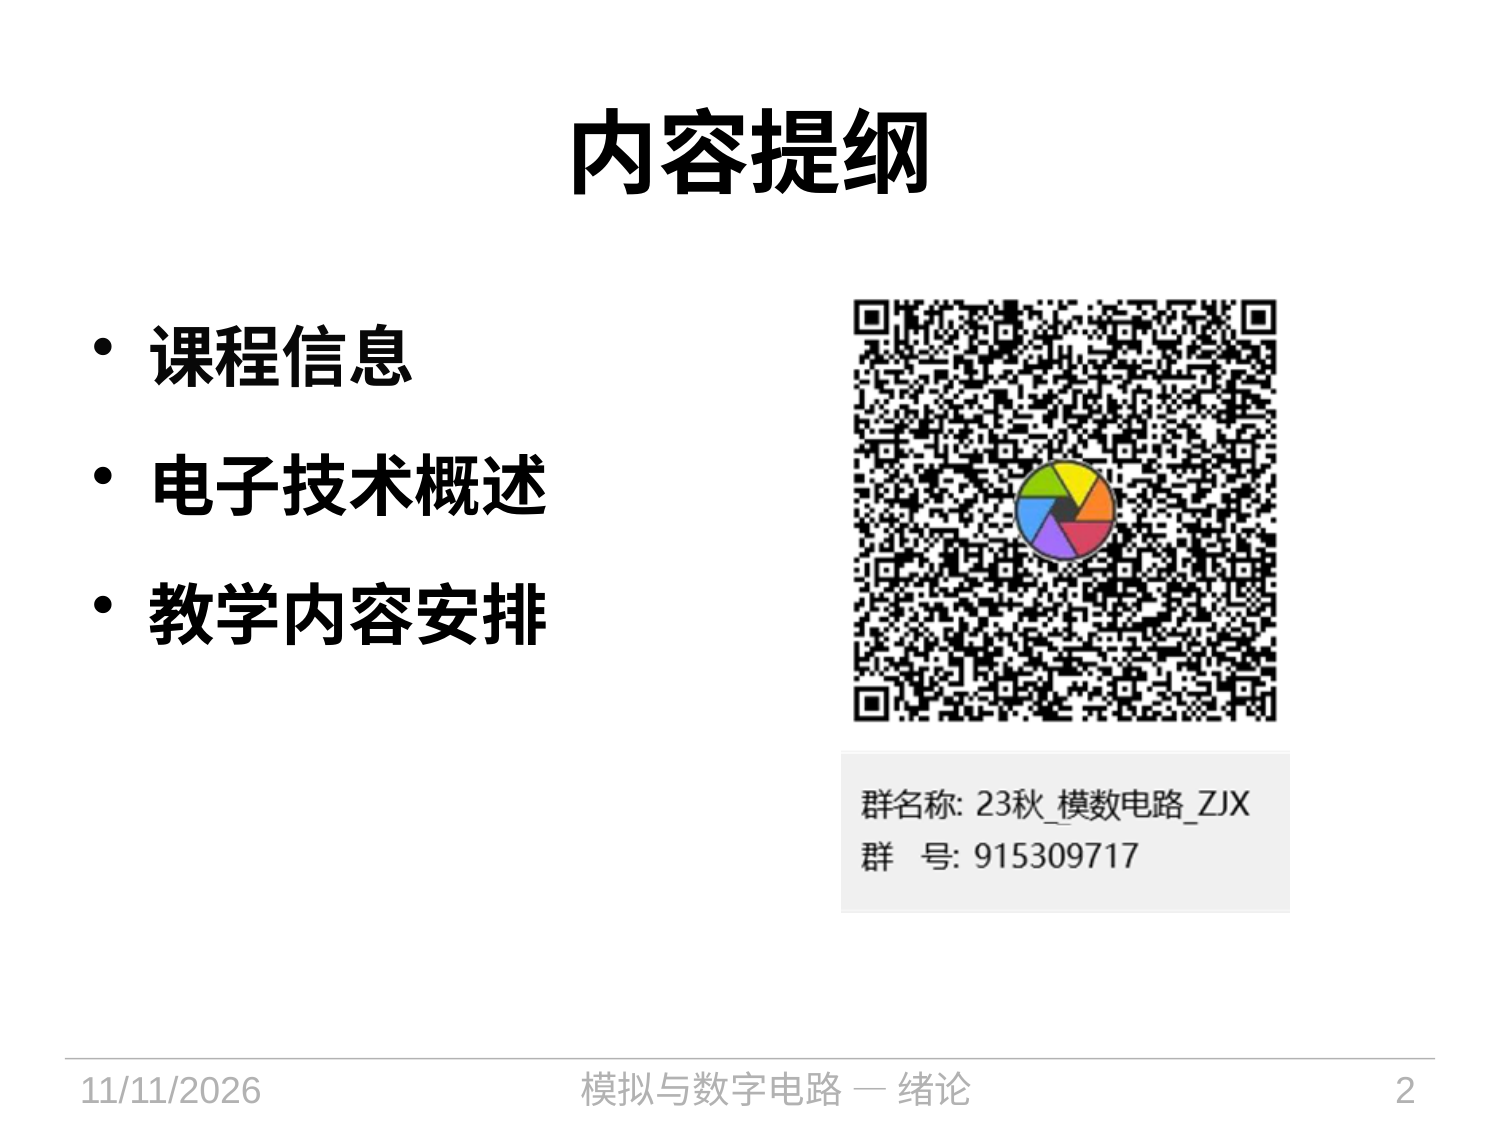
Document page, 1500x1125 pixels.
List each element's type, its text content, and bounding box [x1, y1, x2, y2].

slide_number 2 [1230, 1058, 1431, 1125]
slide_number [64, 1058, 348, 1125]
title 内容提纲 [75, 55, 1425, 244]
footer 模拟与数字电路 — 绪论 [373, 1058, 1179, 1125]
picture [841, 290, 1290, 914]
list 课程信息 电子技术概述 教学内容安排 [76, 290, 1427, 1010]
